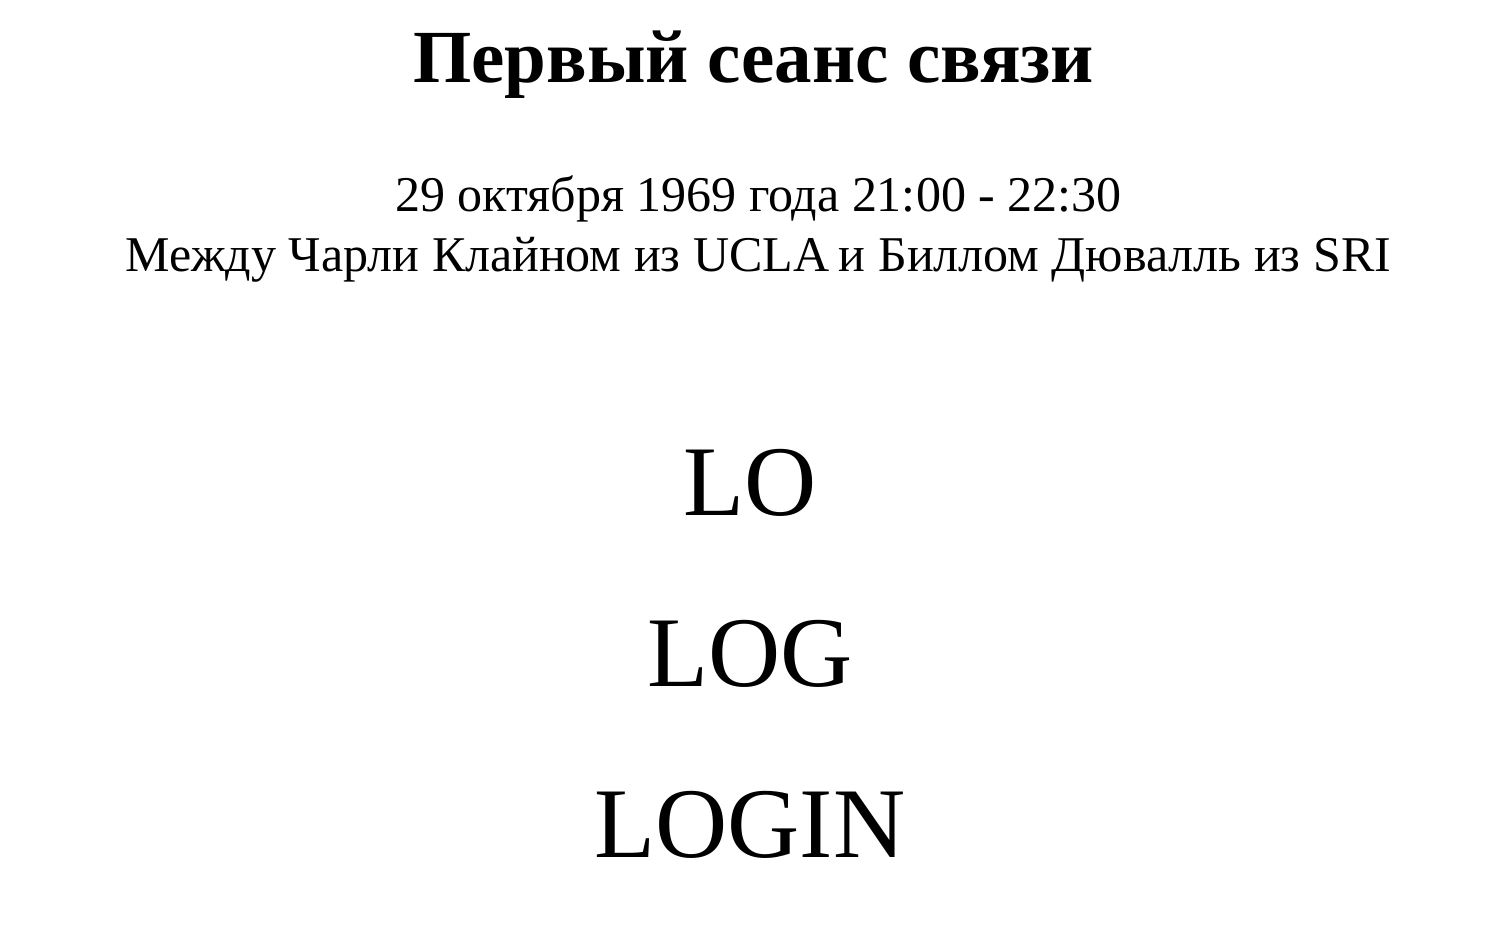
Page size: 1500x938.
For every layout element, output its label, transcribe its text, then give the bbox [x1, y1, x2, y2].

title 29 октября 1969 года 21:00 - 22:30 Между Чарли Клайном из UCLA и Биллом Дювалль из SRI [8, 105, 1500, 336]
list LO LOG LOGIN [0, 336, 1500, 938]
text_box Первый сеанс связи [0, 0, 1500, 105]
